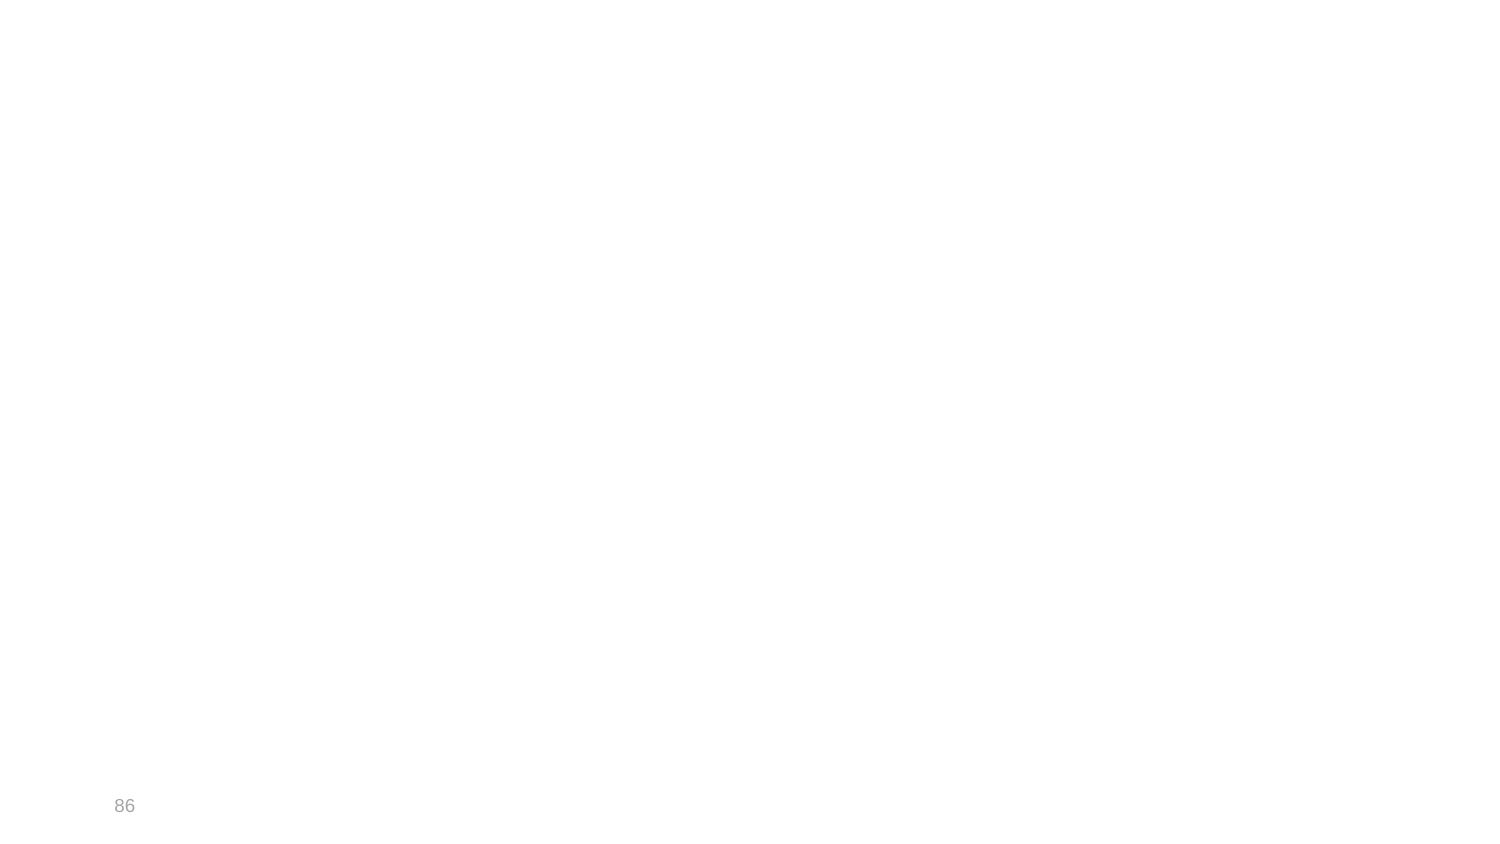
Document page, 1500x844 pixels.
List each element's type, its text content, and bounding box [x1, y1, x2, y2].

slide_number 86 [103, 782, 441, 827]
